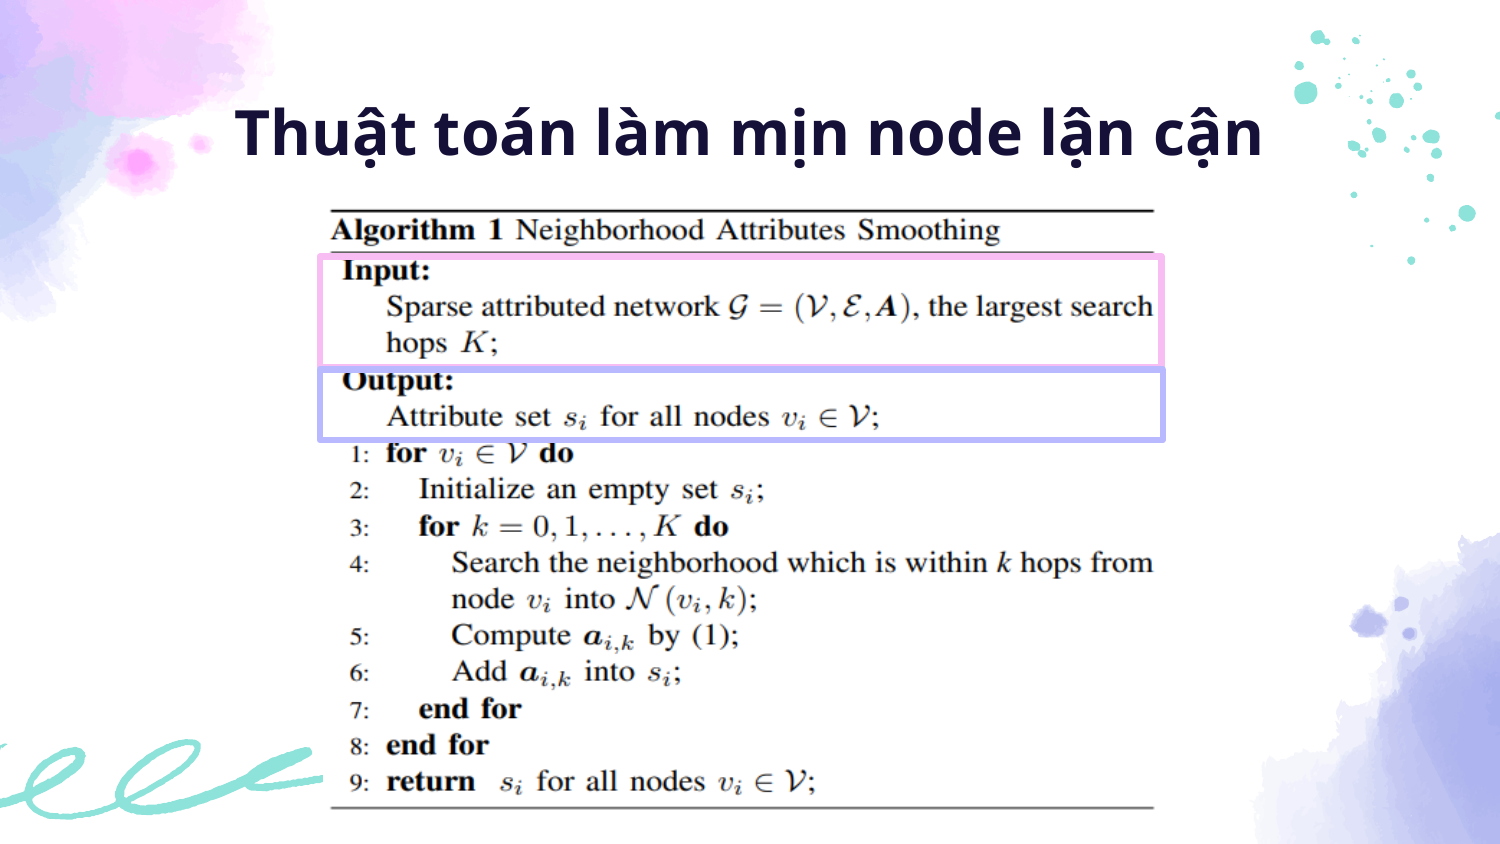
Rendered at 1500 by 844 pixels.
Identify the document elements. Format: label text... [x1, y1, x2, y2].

title Thuật toán làm mịn node lận cận [118, 87, 1382, 174]
picture [1213, 451, 1500, 844]
picture [0, 0, 306, 437]
picture [323, 202, 1172, 824]
